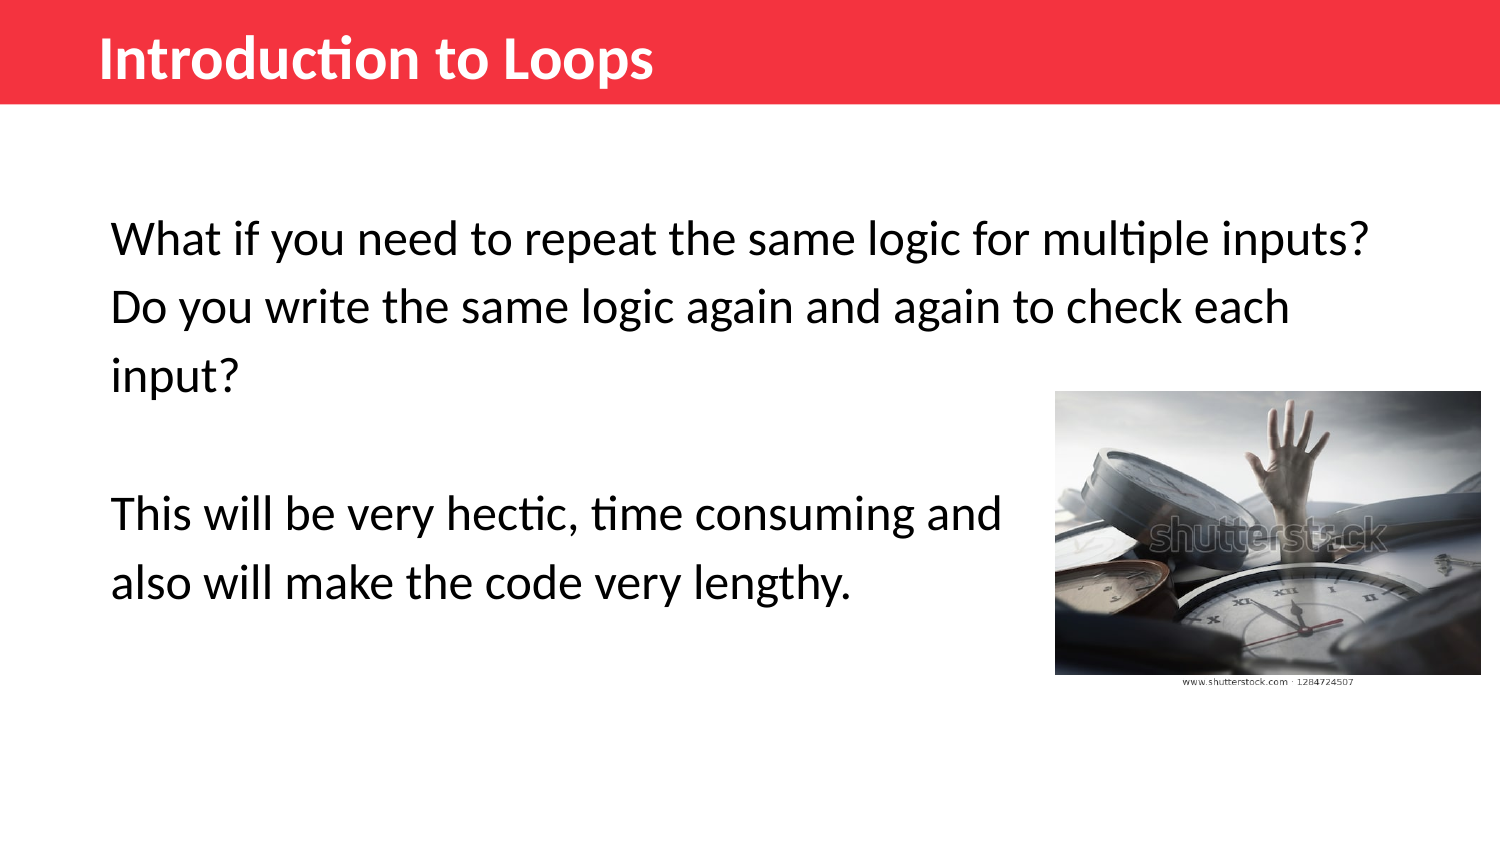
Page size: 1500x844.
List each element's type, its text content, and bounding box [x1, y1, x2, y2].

picture [1054, 391, 1481, 690]
text_box Introduction to Loops [83, 2, 828, 138]
text_box What if you need to repeat the same logic for multiple inputs? Do you write the same logic again and again to check each input? This will be very hectic, time consuming and also will make the code very lengthy. [95, 180, 1411, 602]
text_box [0, 0, 1500, 105]
